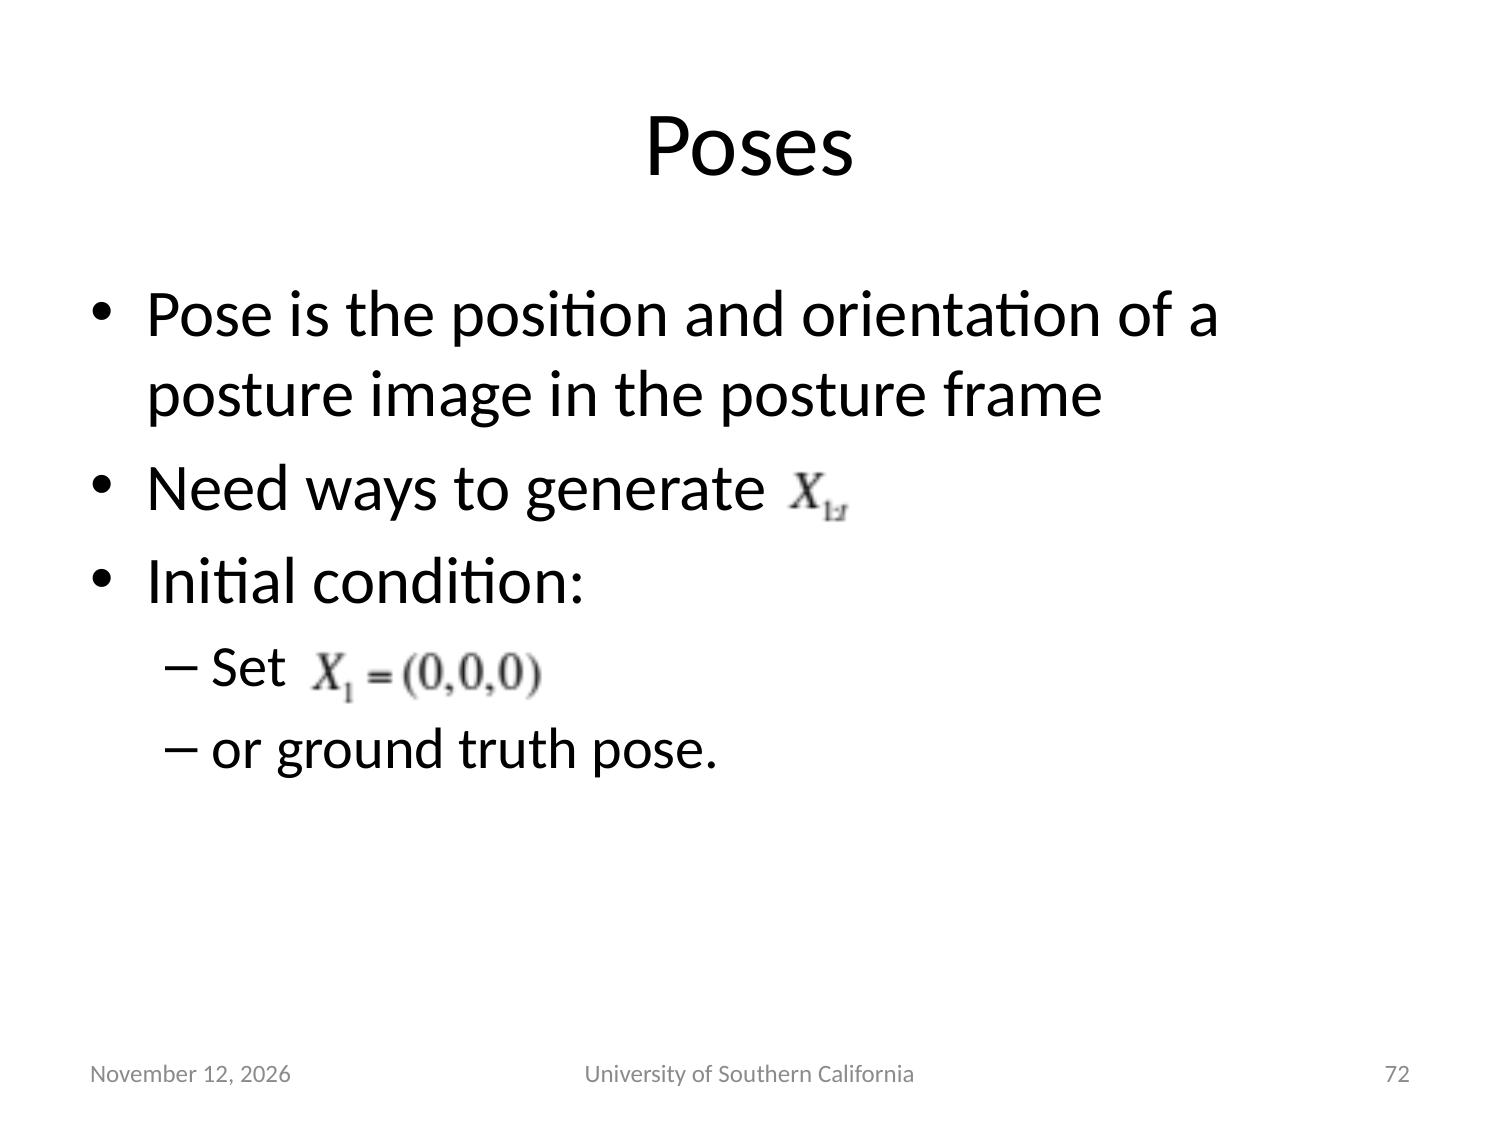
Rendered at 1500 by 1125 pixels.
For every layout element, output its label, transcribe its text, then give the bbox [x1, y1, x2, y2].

footer University of Southern California [512, 1042, 988, 1103]
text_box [305, 644, 545, 708]
title Poses [75, 45, 1425, 233]
list Pose is the position and orientation of a posture image in the posture frame Need ways to generate Initial condition: Set or ground truth pose. [75, 262, 1425, 1005]
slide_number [75, 1042, 425, 1103]
slide_number 72 [1074, 1042, 1425, 1103]
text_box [782, 461, 854, 529]
